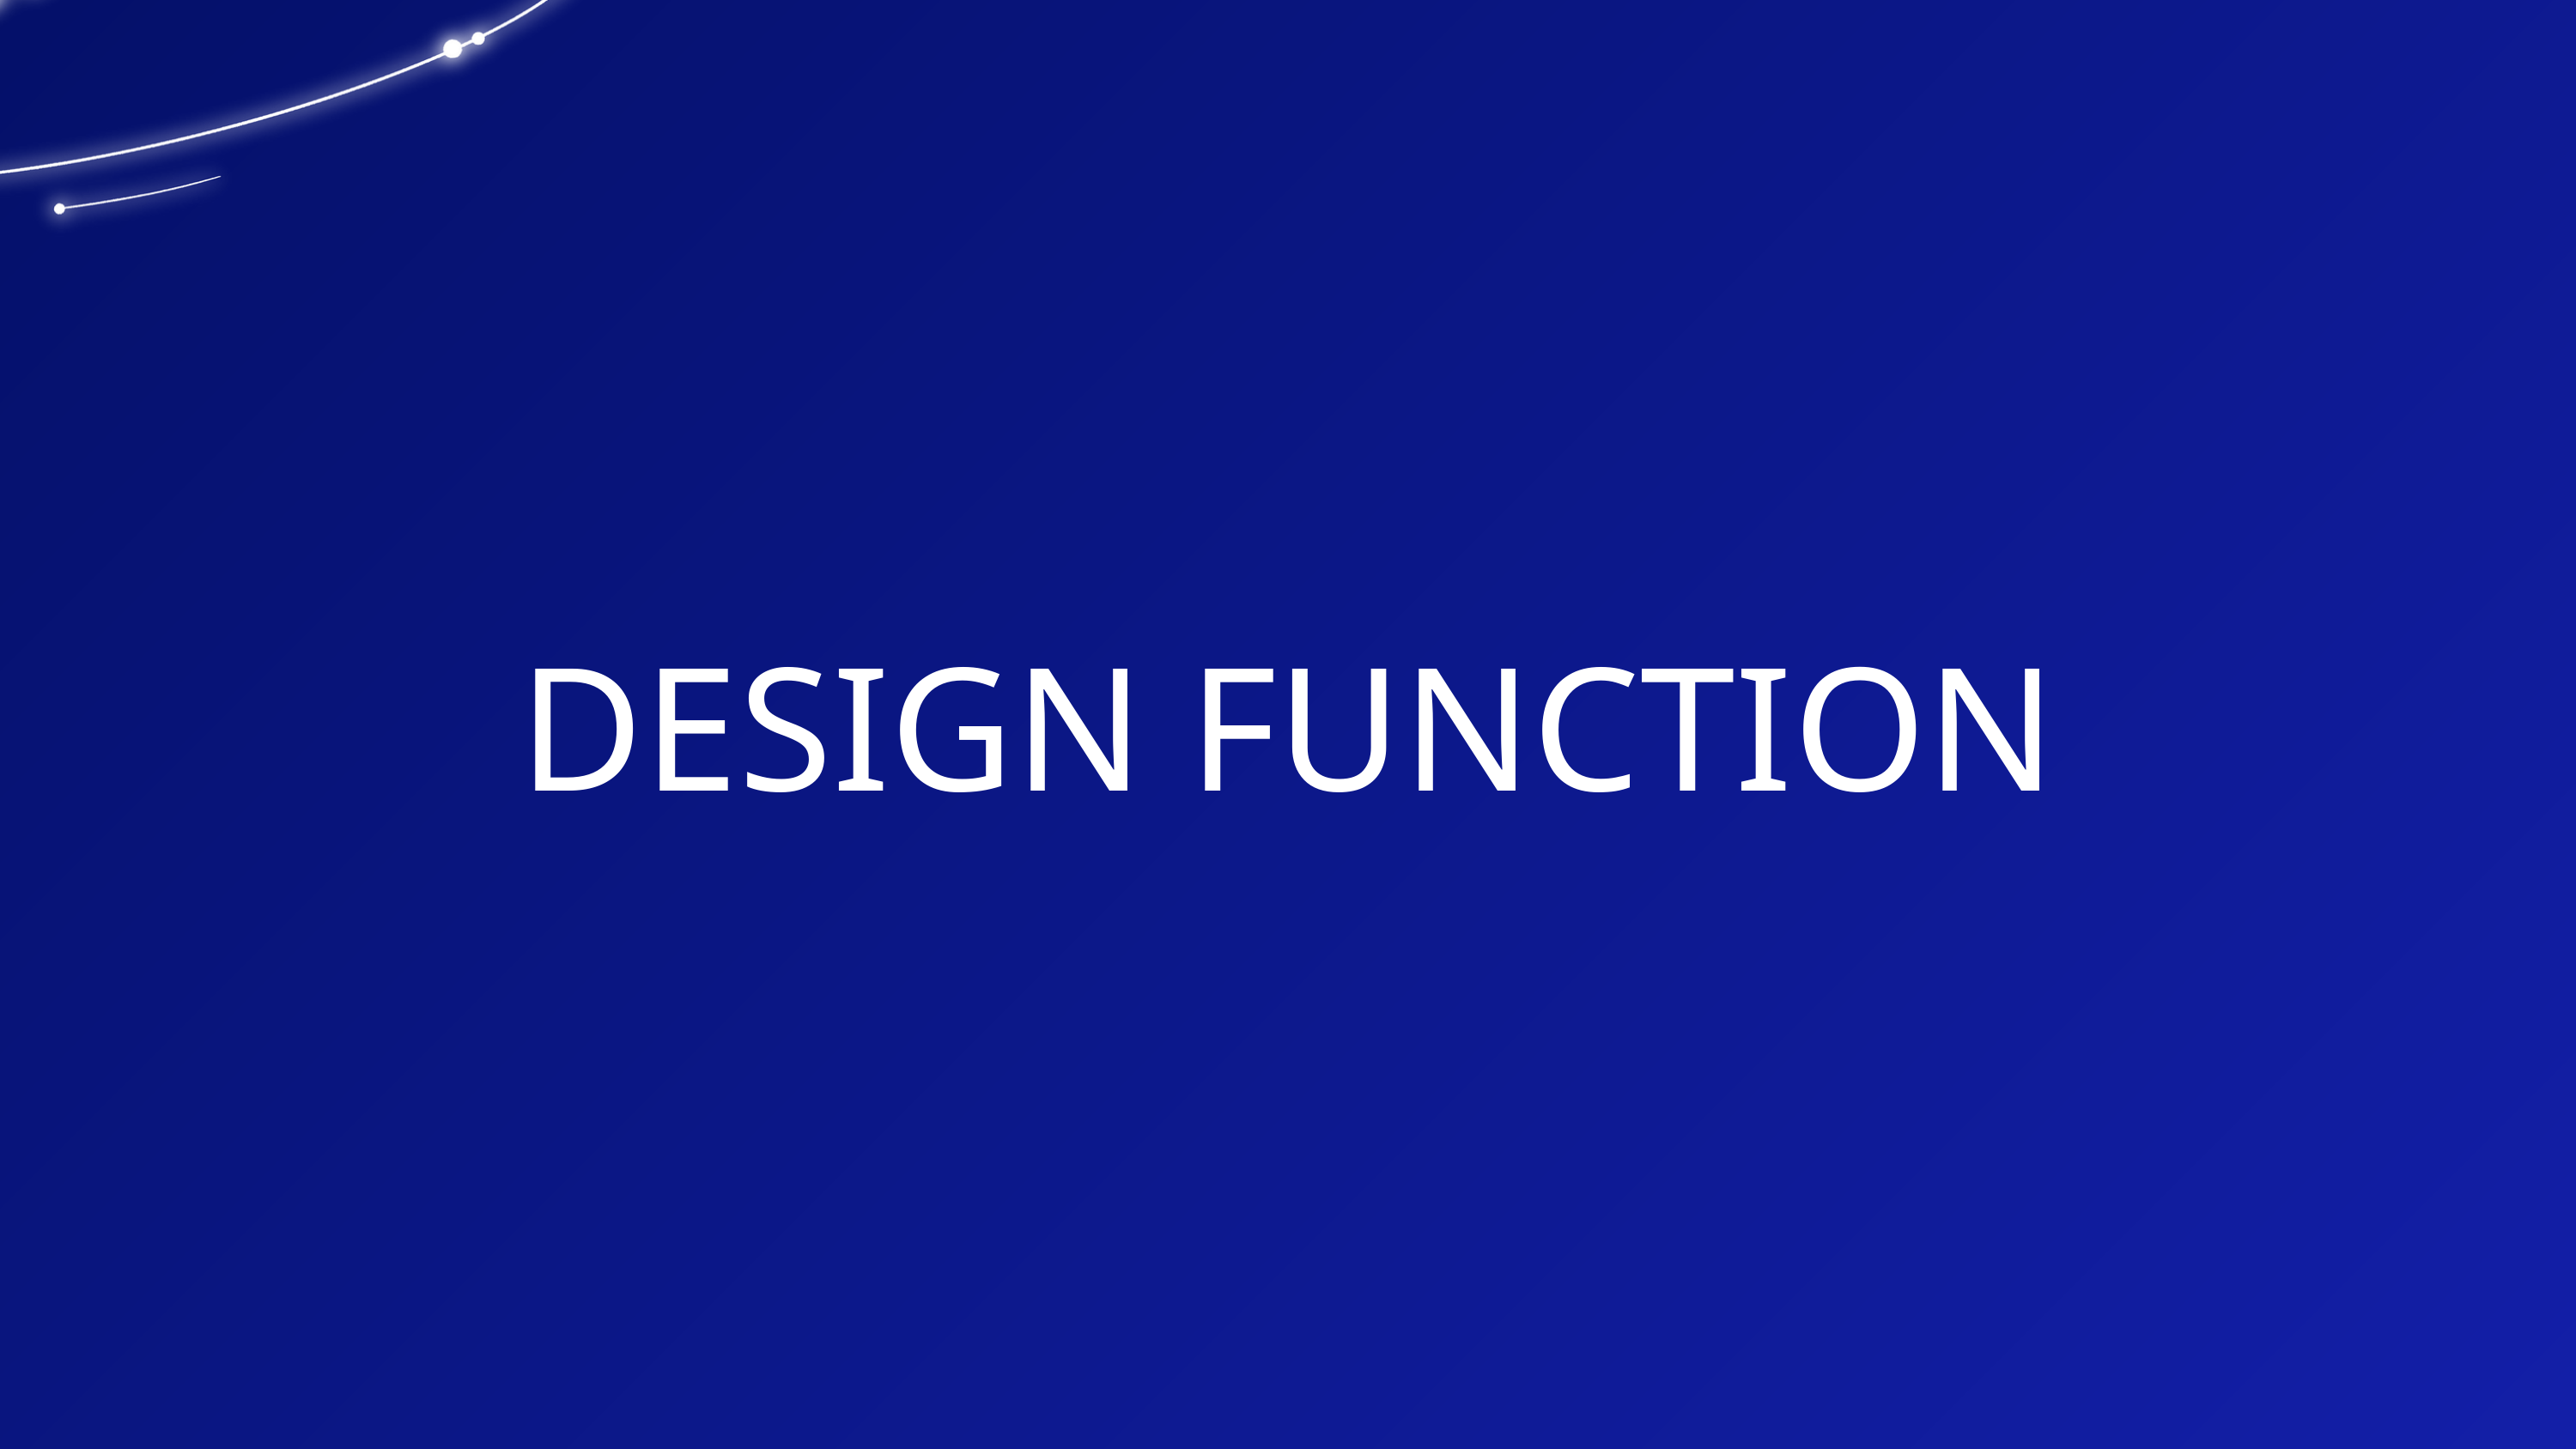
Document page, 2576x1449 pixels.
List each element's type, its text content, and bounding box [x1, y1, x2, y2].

text_box DESIGN FUNCTION [500, 585, 2075, 825]
text_box [0, 0, 612, 239]
